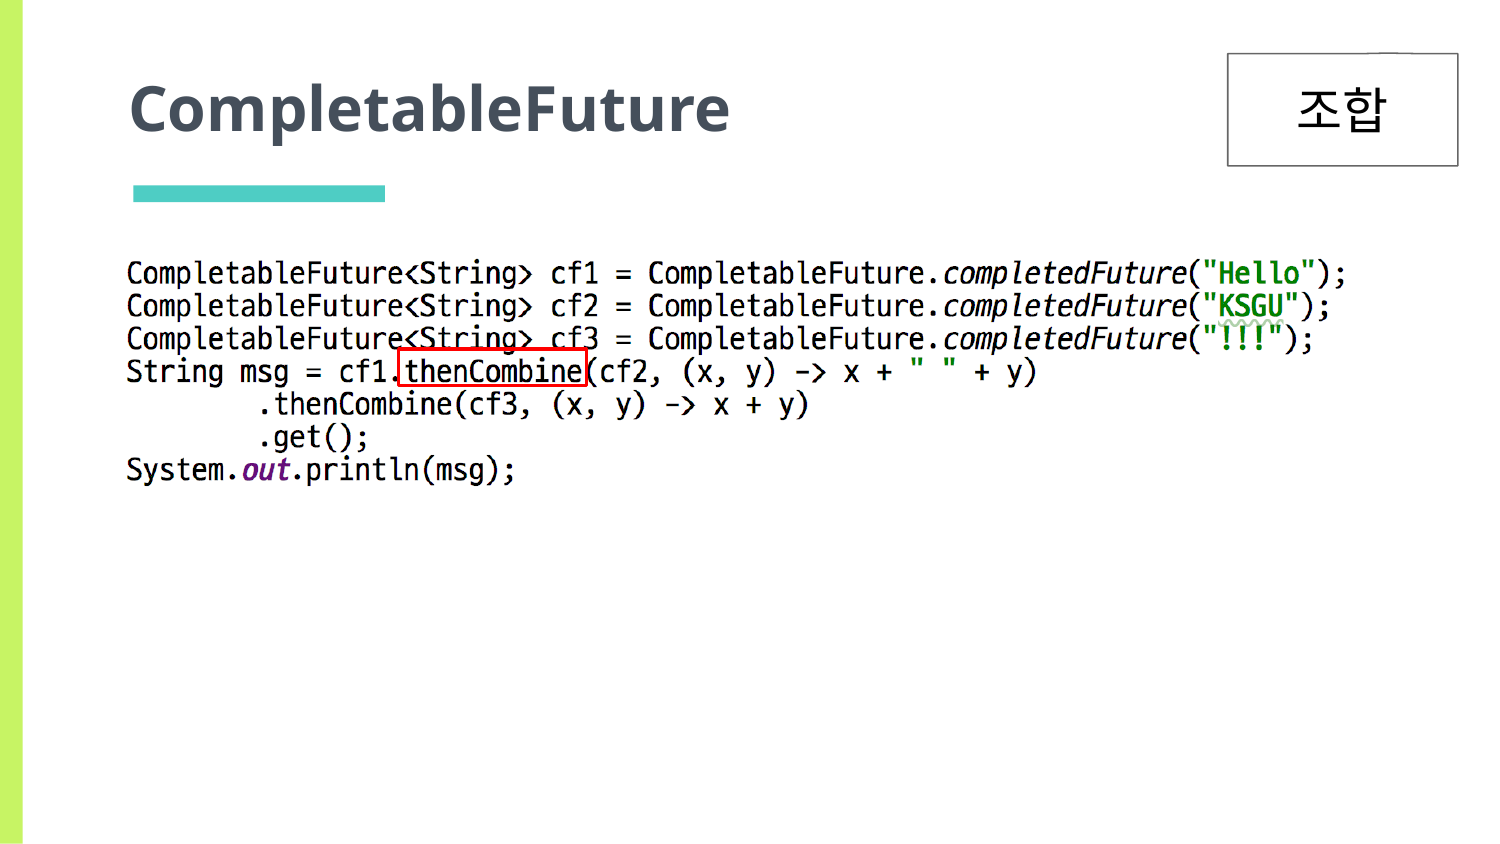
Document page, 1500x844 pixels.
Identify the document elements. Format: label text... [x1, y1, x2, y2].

title CompletableFuture [113, 0, 1387, 159]
text_box 조합 [1227, 53, 1458, 166]
picture [113, 243, 1358, 500]
